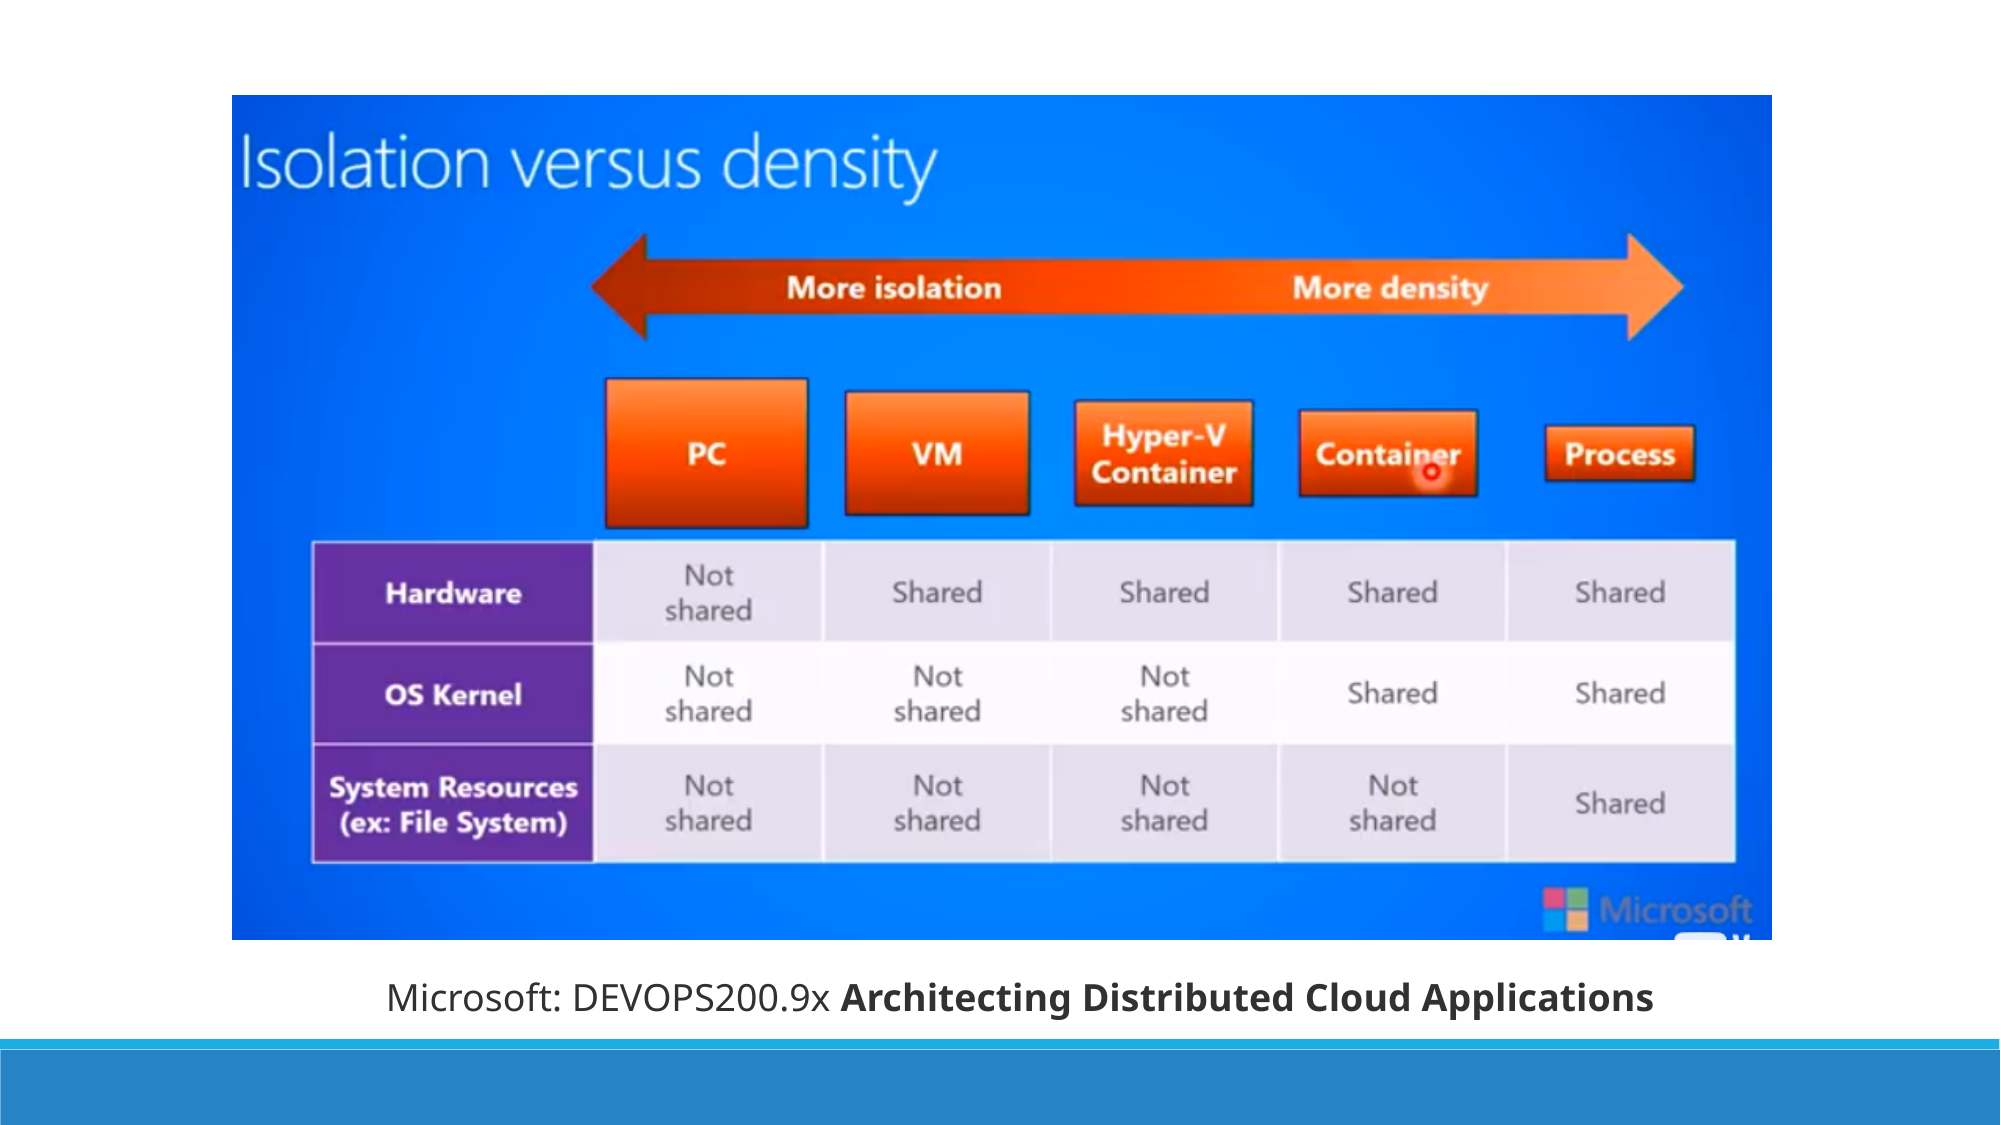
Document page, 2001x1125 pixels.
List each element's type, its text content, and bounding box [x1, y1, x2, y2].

text_box Microsoft: DEVOPS200.9x Architecting Distributed Cloud Applications [370, 966, 1769, 1027]
picture [231, 95, 1772, 941]
